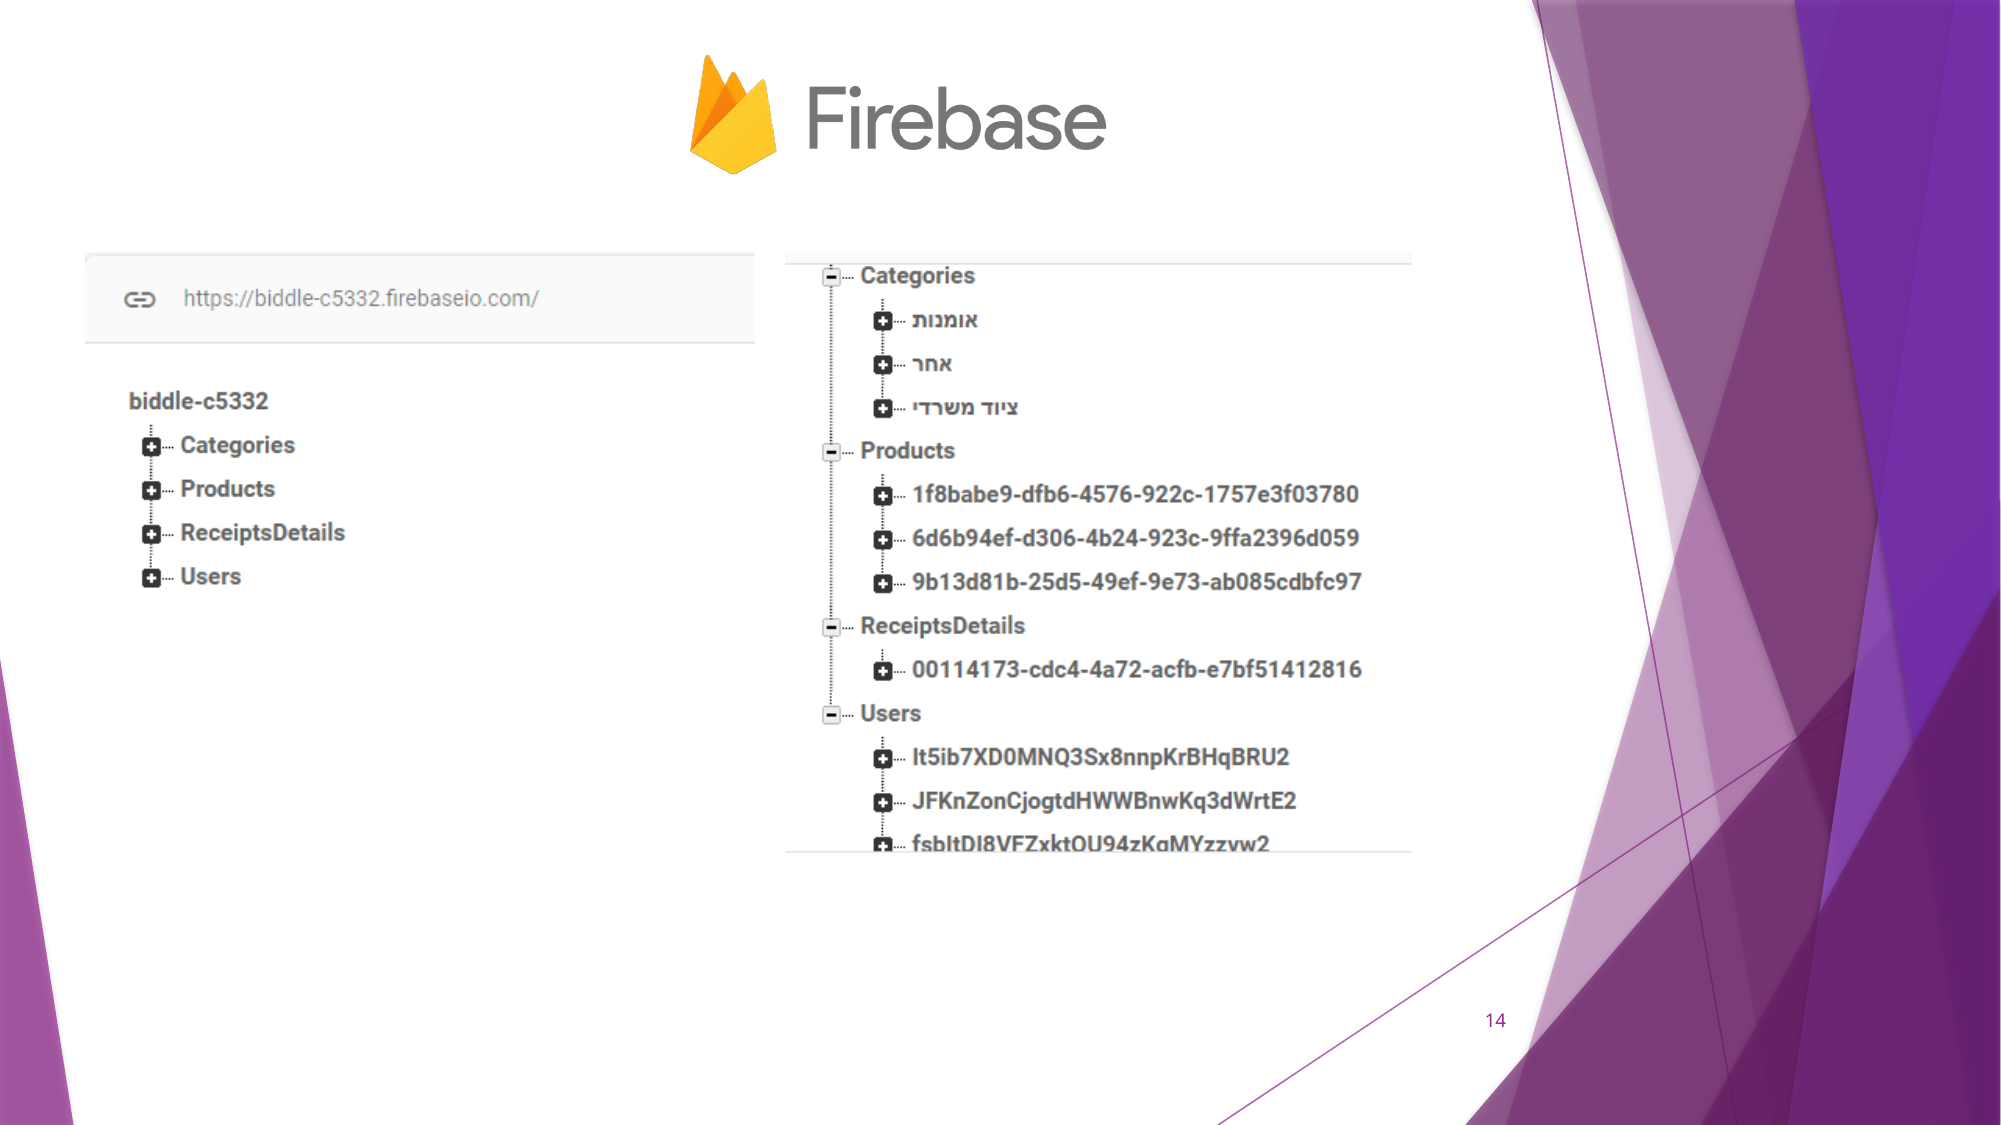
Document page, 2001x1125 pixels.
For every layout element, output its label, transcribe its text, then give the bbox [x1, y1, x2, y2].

picture [84, 0, 1413, 864]
slide_number 14 [1409, 991, 1522, 1051]
